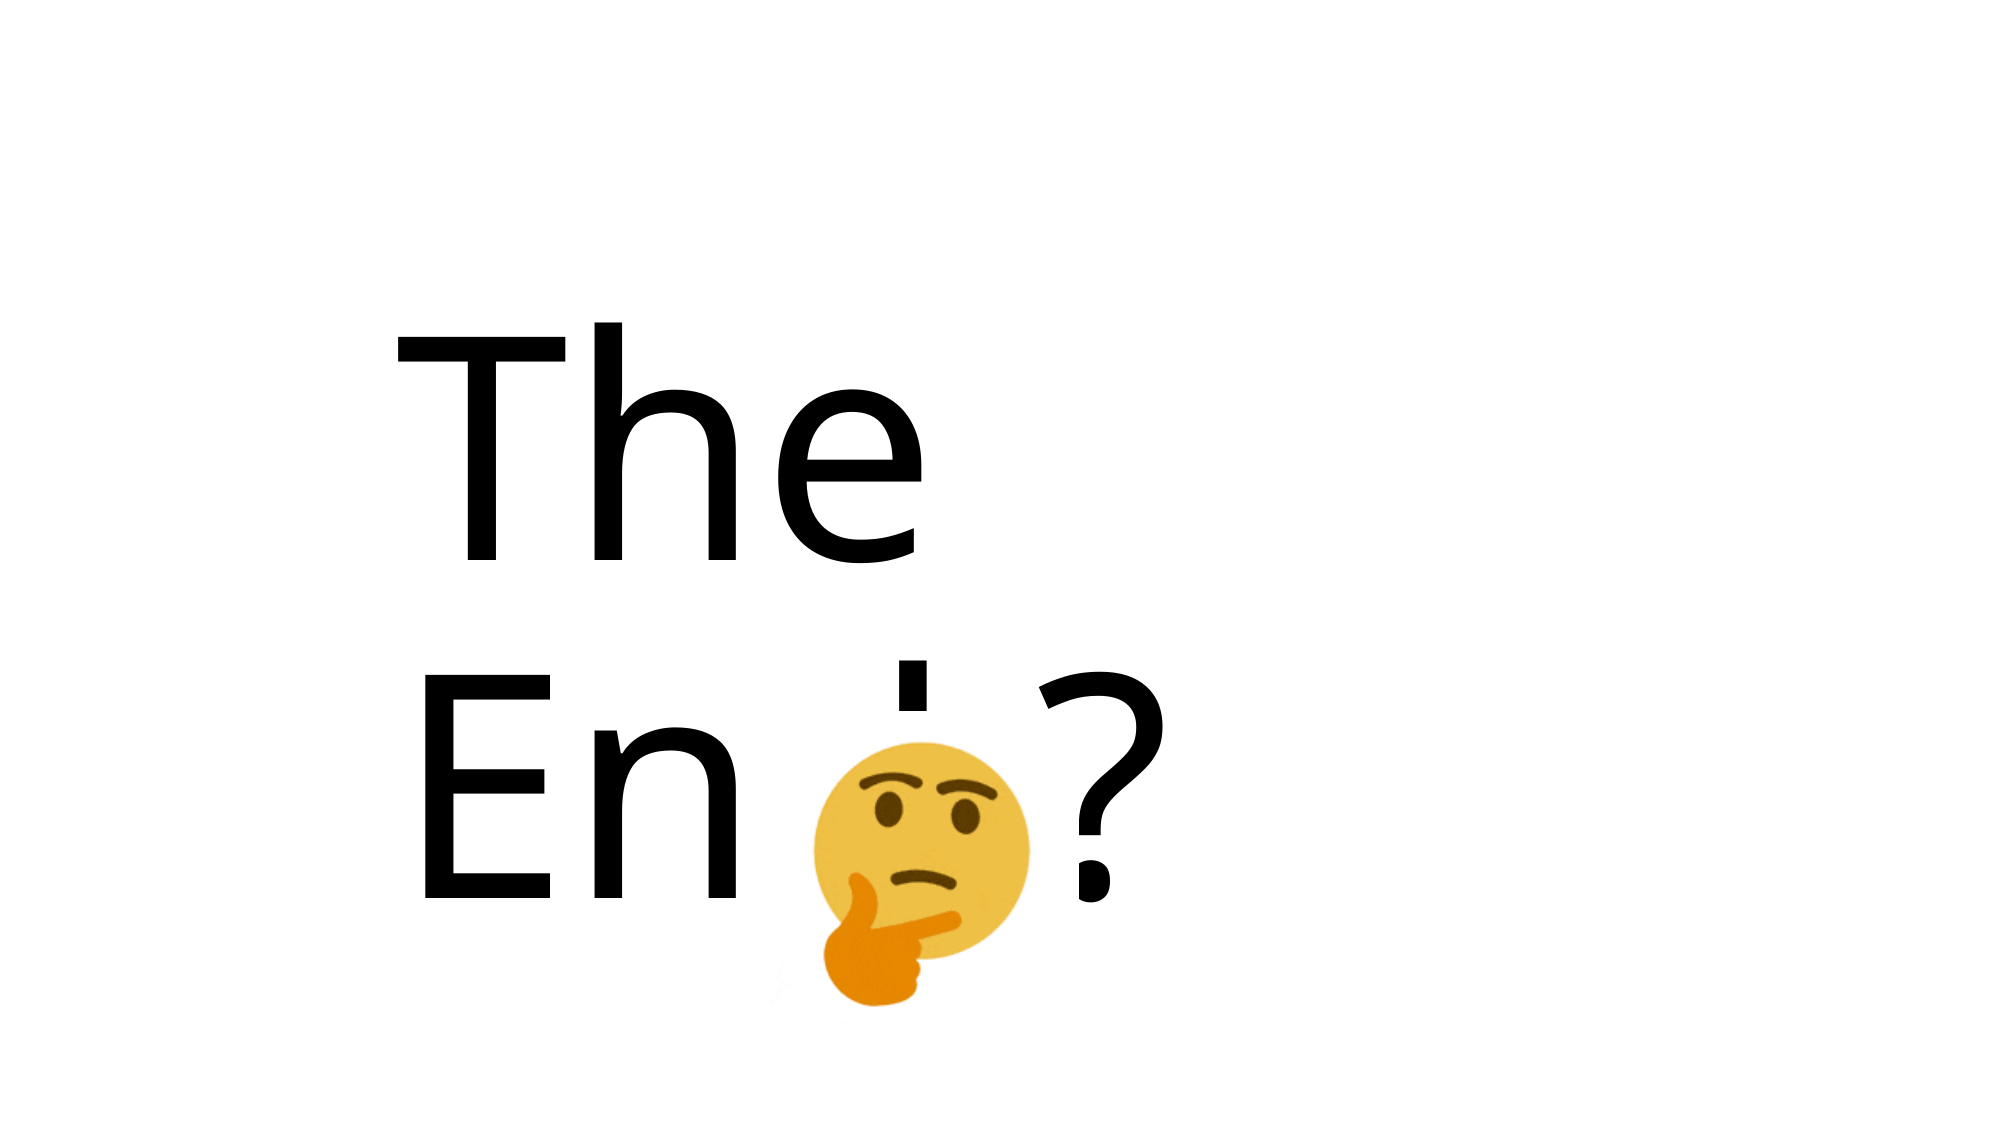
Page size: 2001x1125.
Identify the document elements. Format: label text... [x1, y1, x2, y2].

list The End ? [380, 283, 1685, 920]
picture [766, 711, 1079, 1024]
